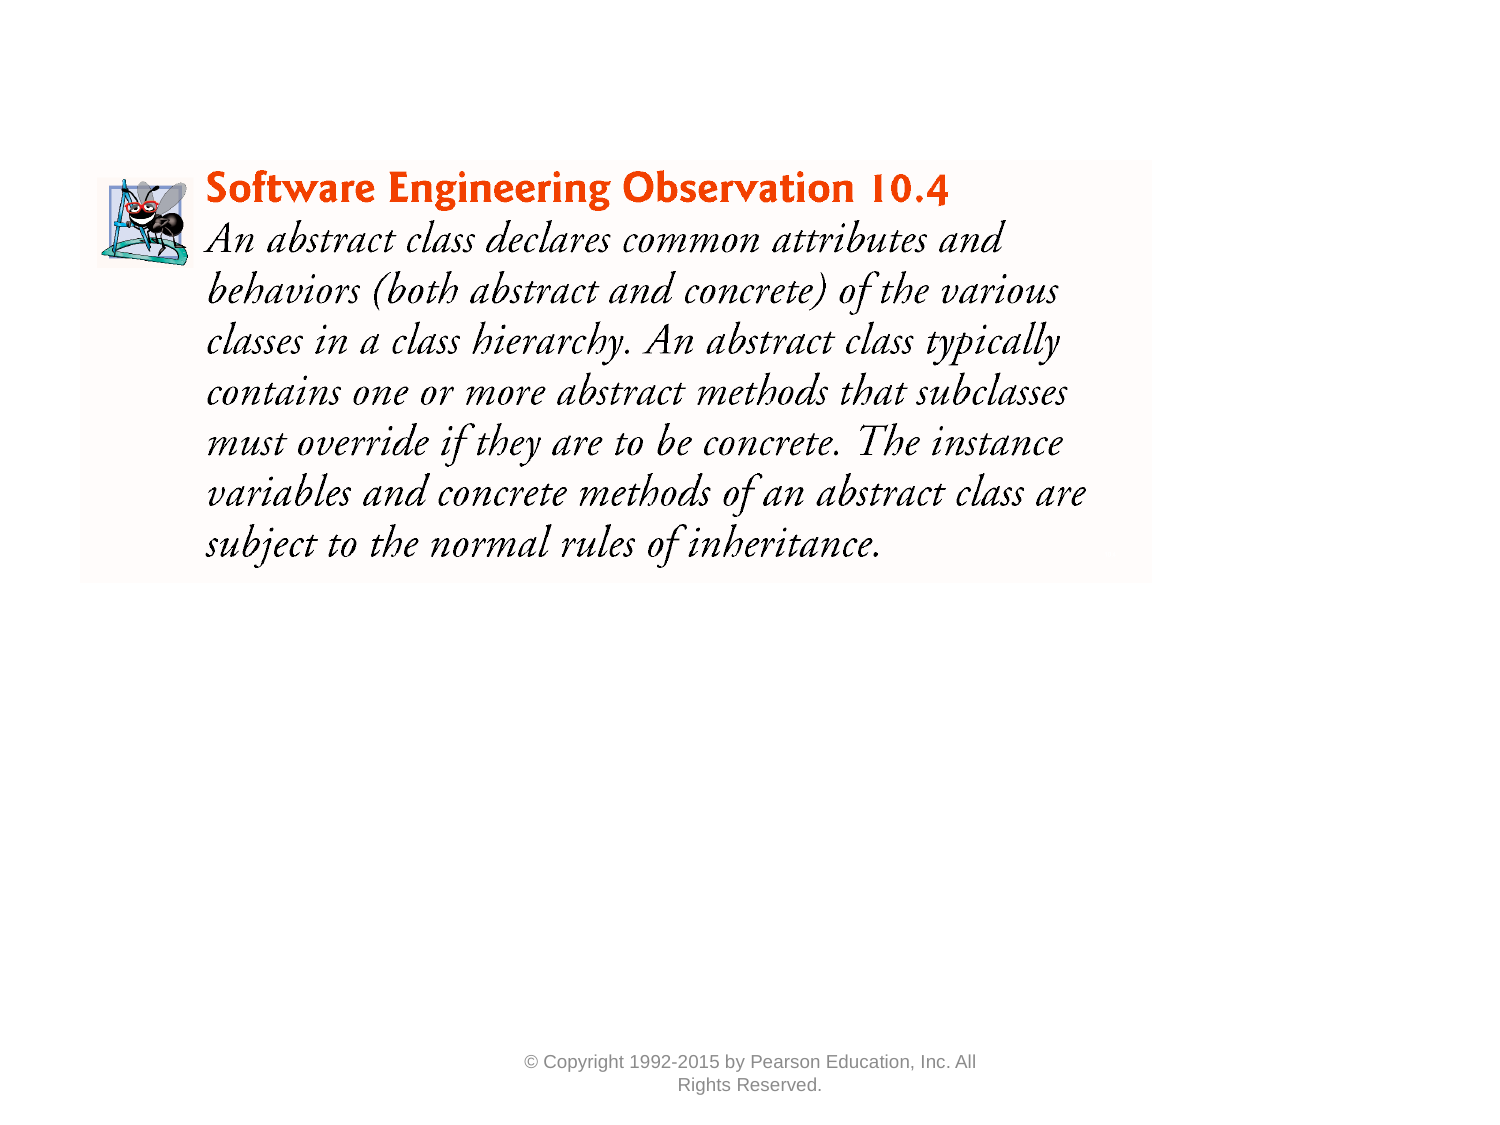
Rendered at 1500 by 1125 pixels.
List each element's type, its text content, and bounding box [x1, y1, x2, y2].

picture [0, 106, 1500, 1018]
footer © Copyright 1992-2015 by Pearson Education, Inc. All Rights Reserved. [496, 1042, 1004, 1103]
